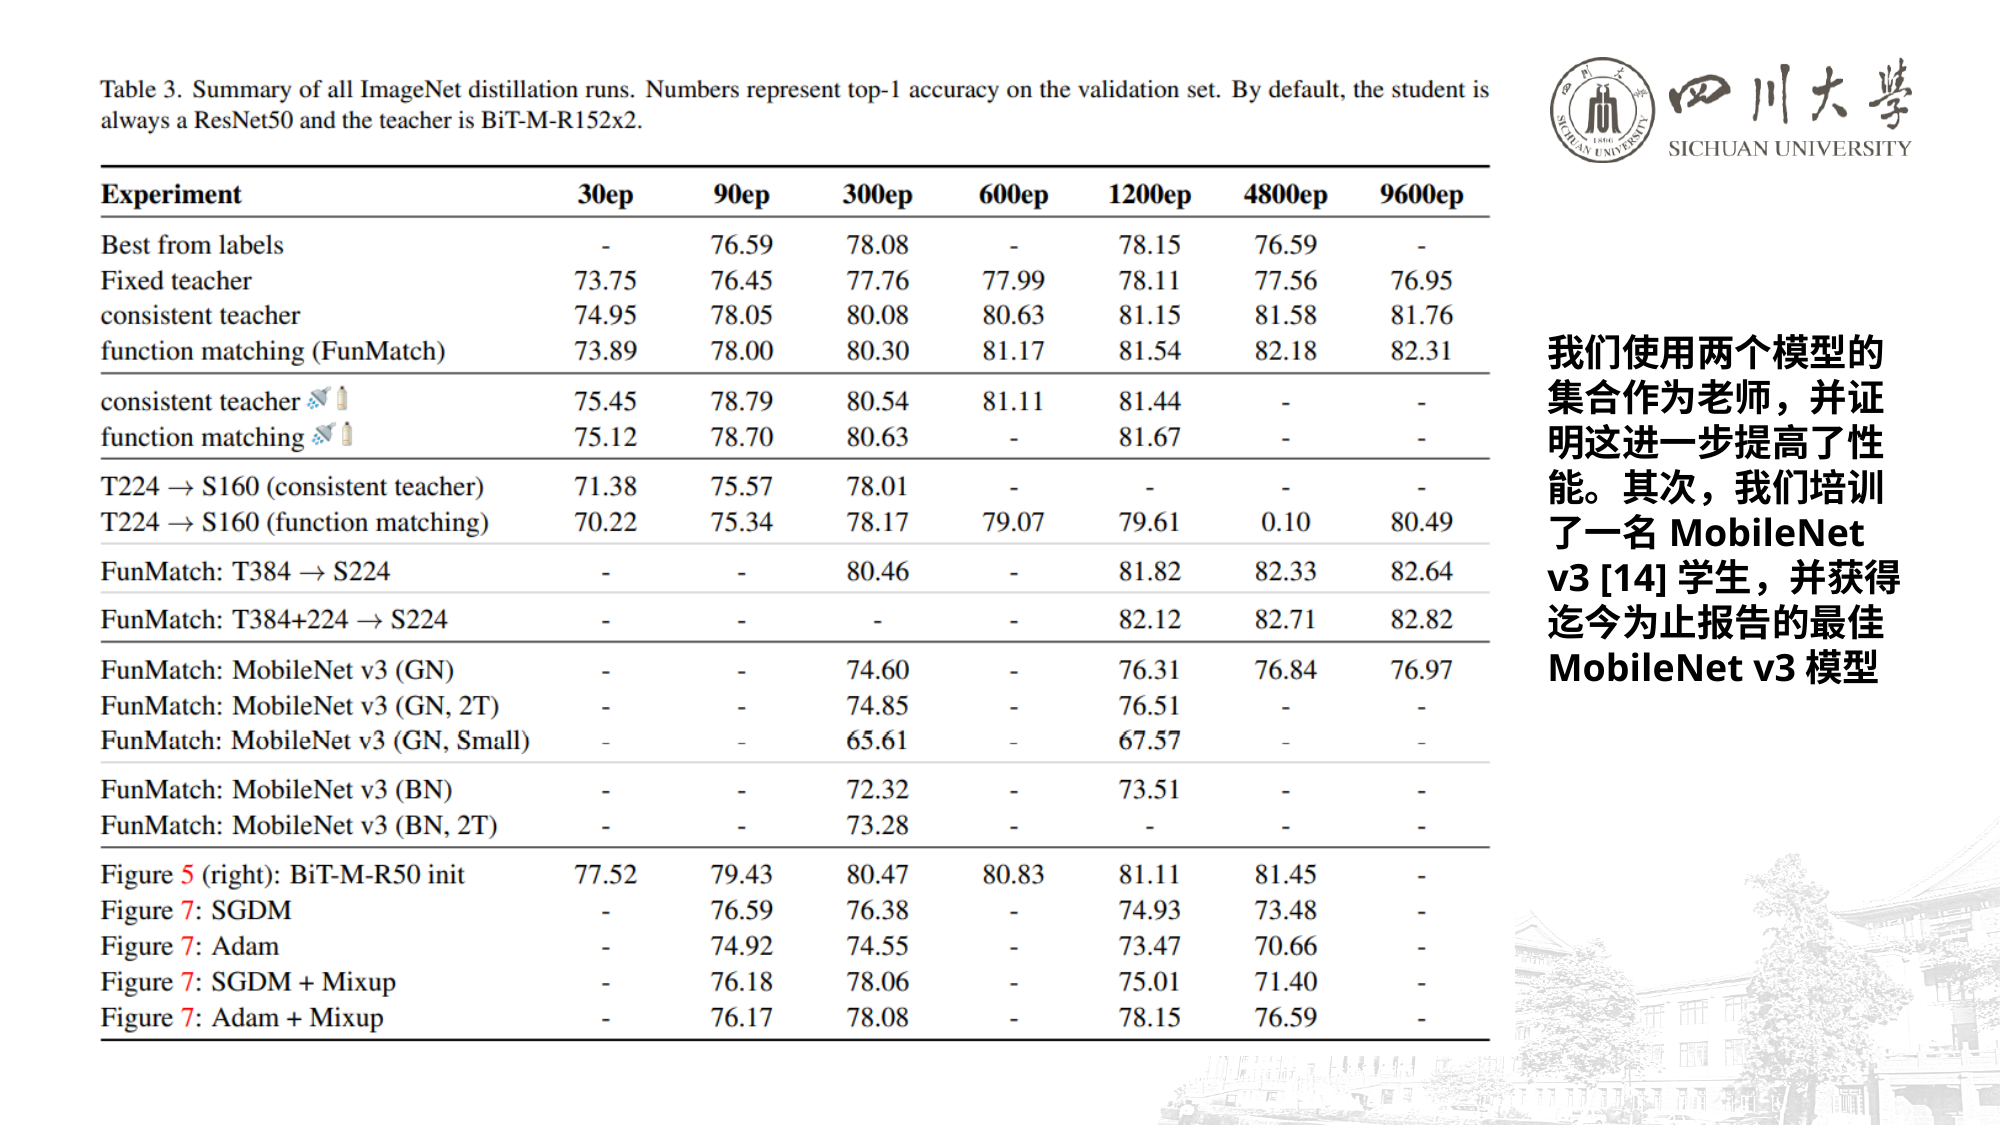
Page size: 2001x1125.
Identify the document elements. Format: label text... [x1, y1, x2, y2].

picture [75, 69, 2000, 1125]
picture [1550, 57, 1912, 163]
text_box 我们使用两个模型的集合作为老师，并证明这进一步提高了性能。其次，我们培训了一名MobileNet v3 [14]学生，并获得迄今为止报告的最佳MobileNet v3模型 [1532, 321, 1930, 697]
